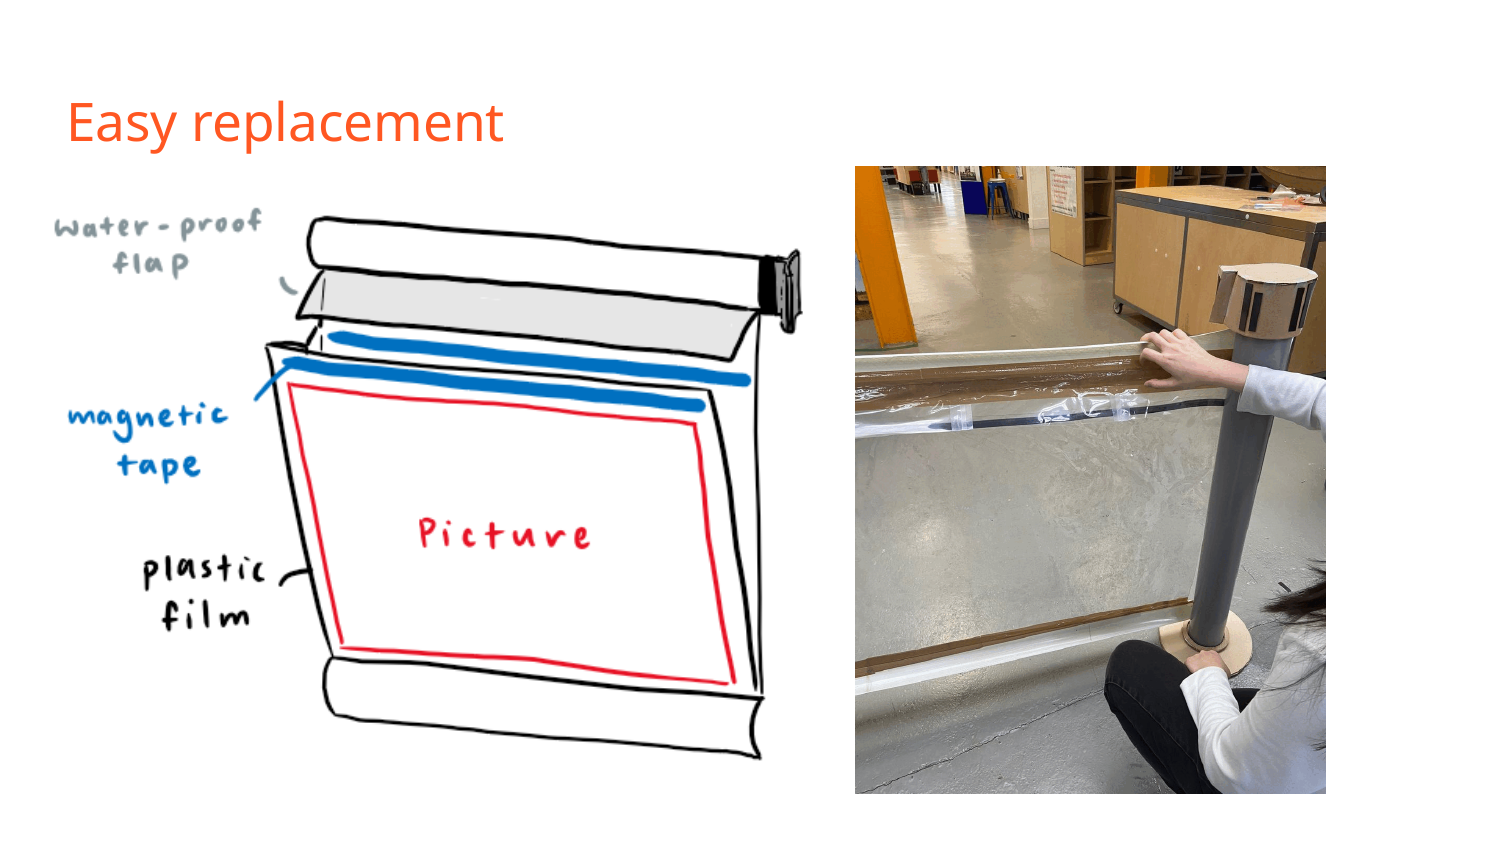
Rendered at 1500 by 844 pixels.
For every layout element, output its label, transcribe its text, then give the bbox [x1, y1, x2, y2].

picture [30, 176, 828, 784]
title Easy replacement [51, 72, 1449, 167]
picture [854, 166, 1326, 794]
